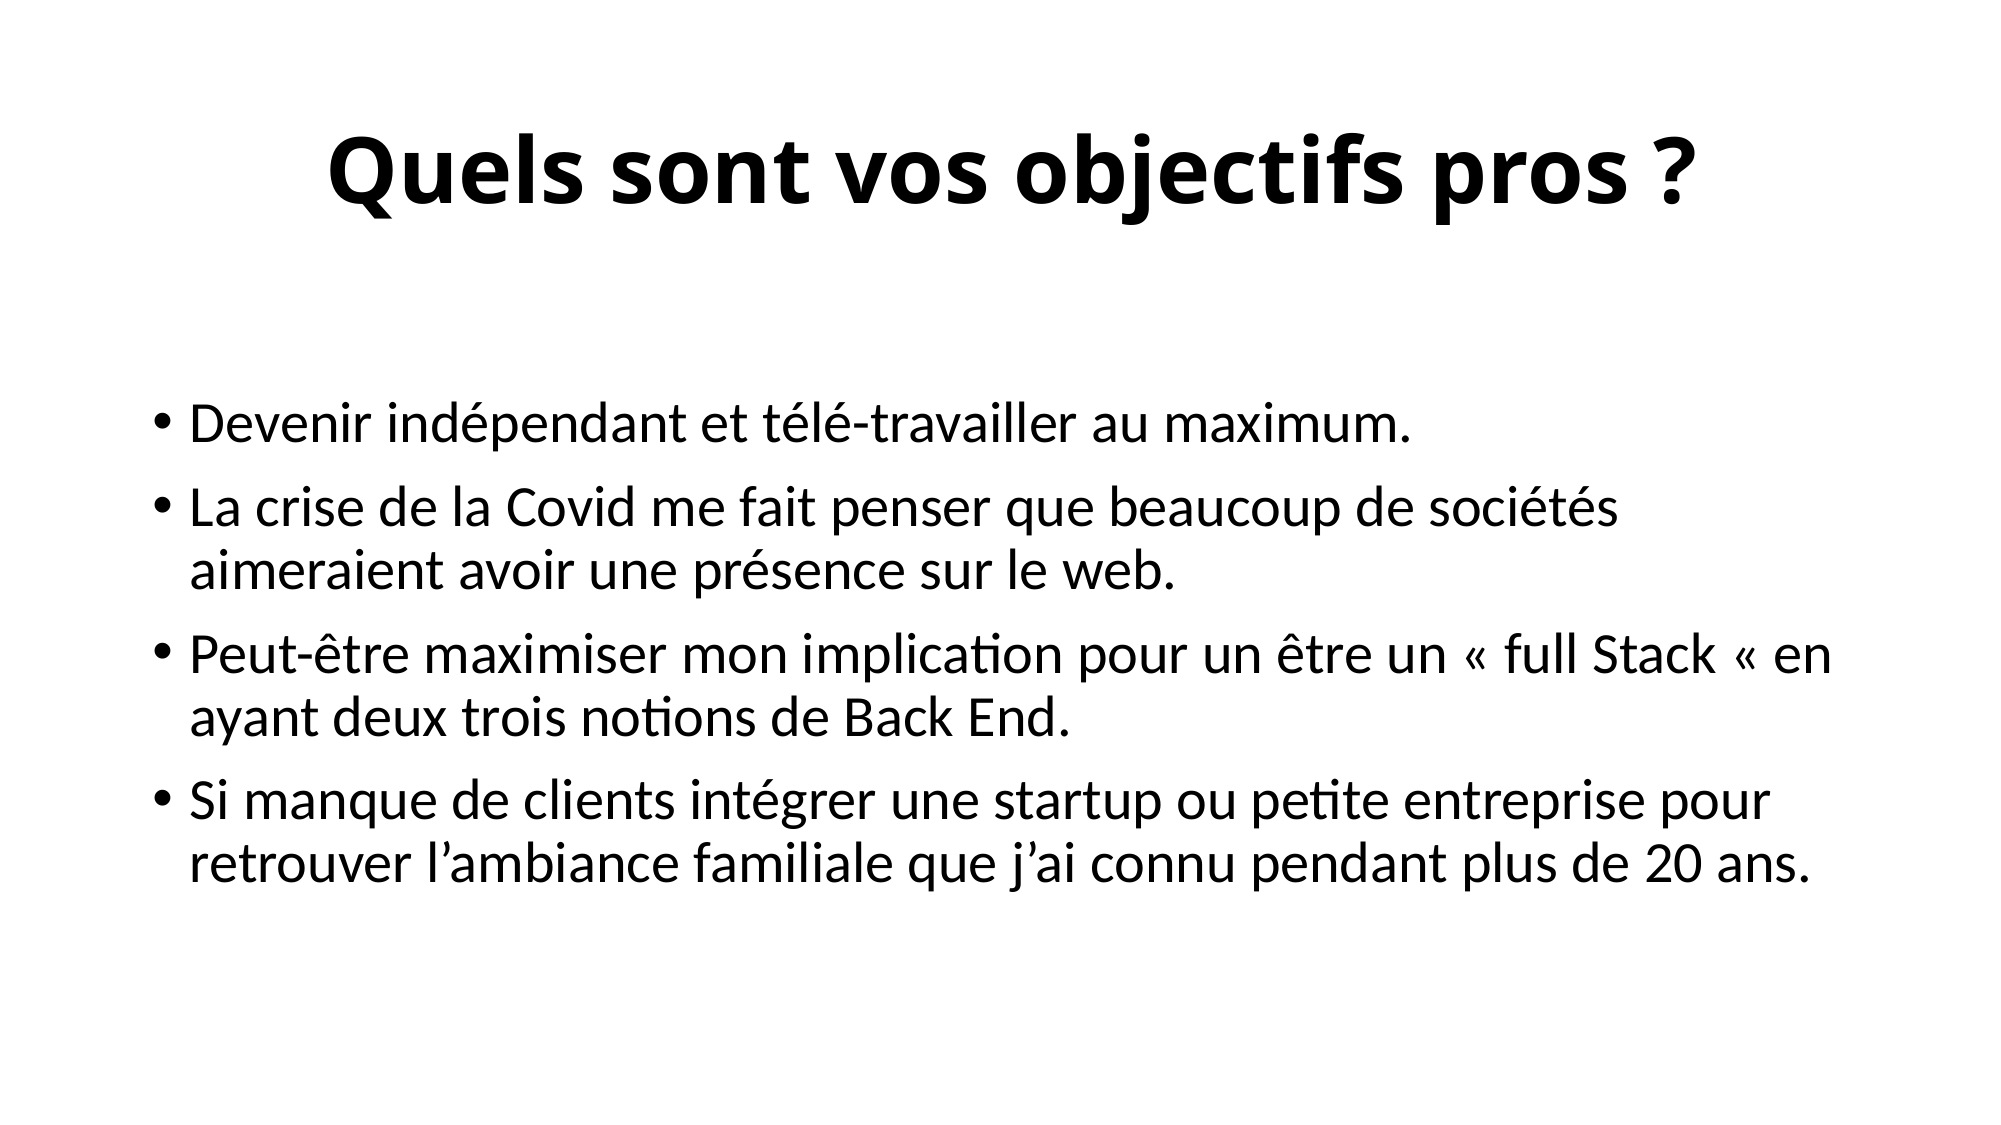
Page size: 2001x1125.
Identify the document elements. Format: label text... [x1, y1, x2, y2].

list Devenir indépendant et télé-travailler au maximum. La crise de la Covid me fait penser que beaucoup de sociétés aimeraient avoir une présence sur le web. Peut-être maximiser mon implication pour un être un « full Stack « en ayant deux trois notions de Back End. Si manque de clients intégrer une startup ou petite entreprise pour retrouver l’ambiance familiale que j’ai connu pendant plus de 20 ans. [137, 385, 1863, 960]
title Quels sont vos objectifs pros ? [137, 118, 1863, 340]
